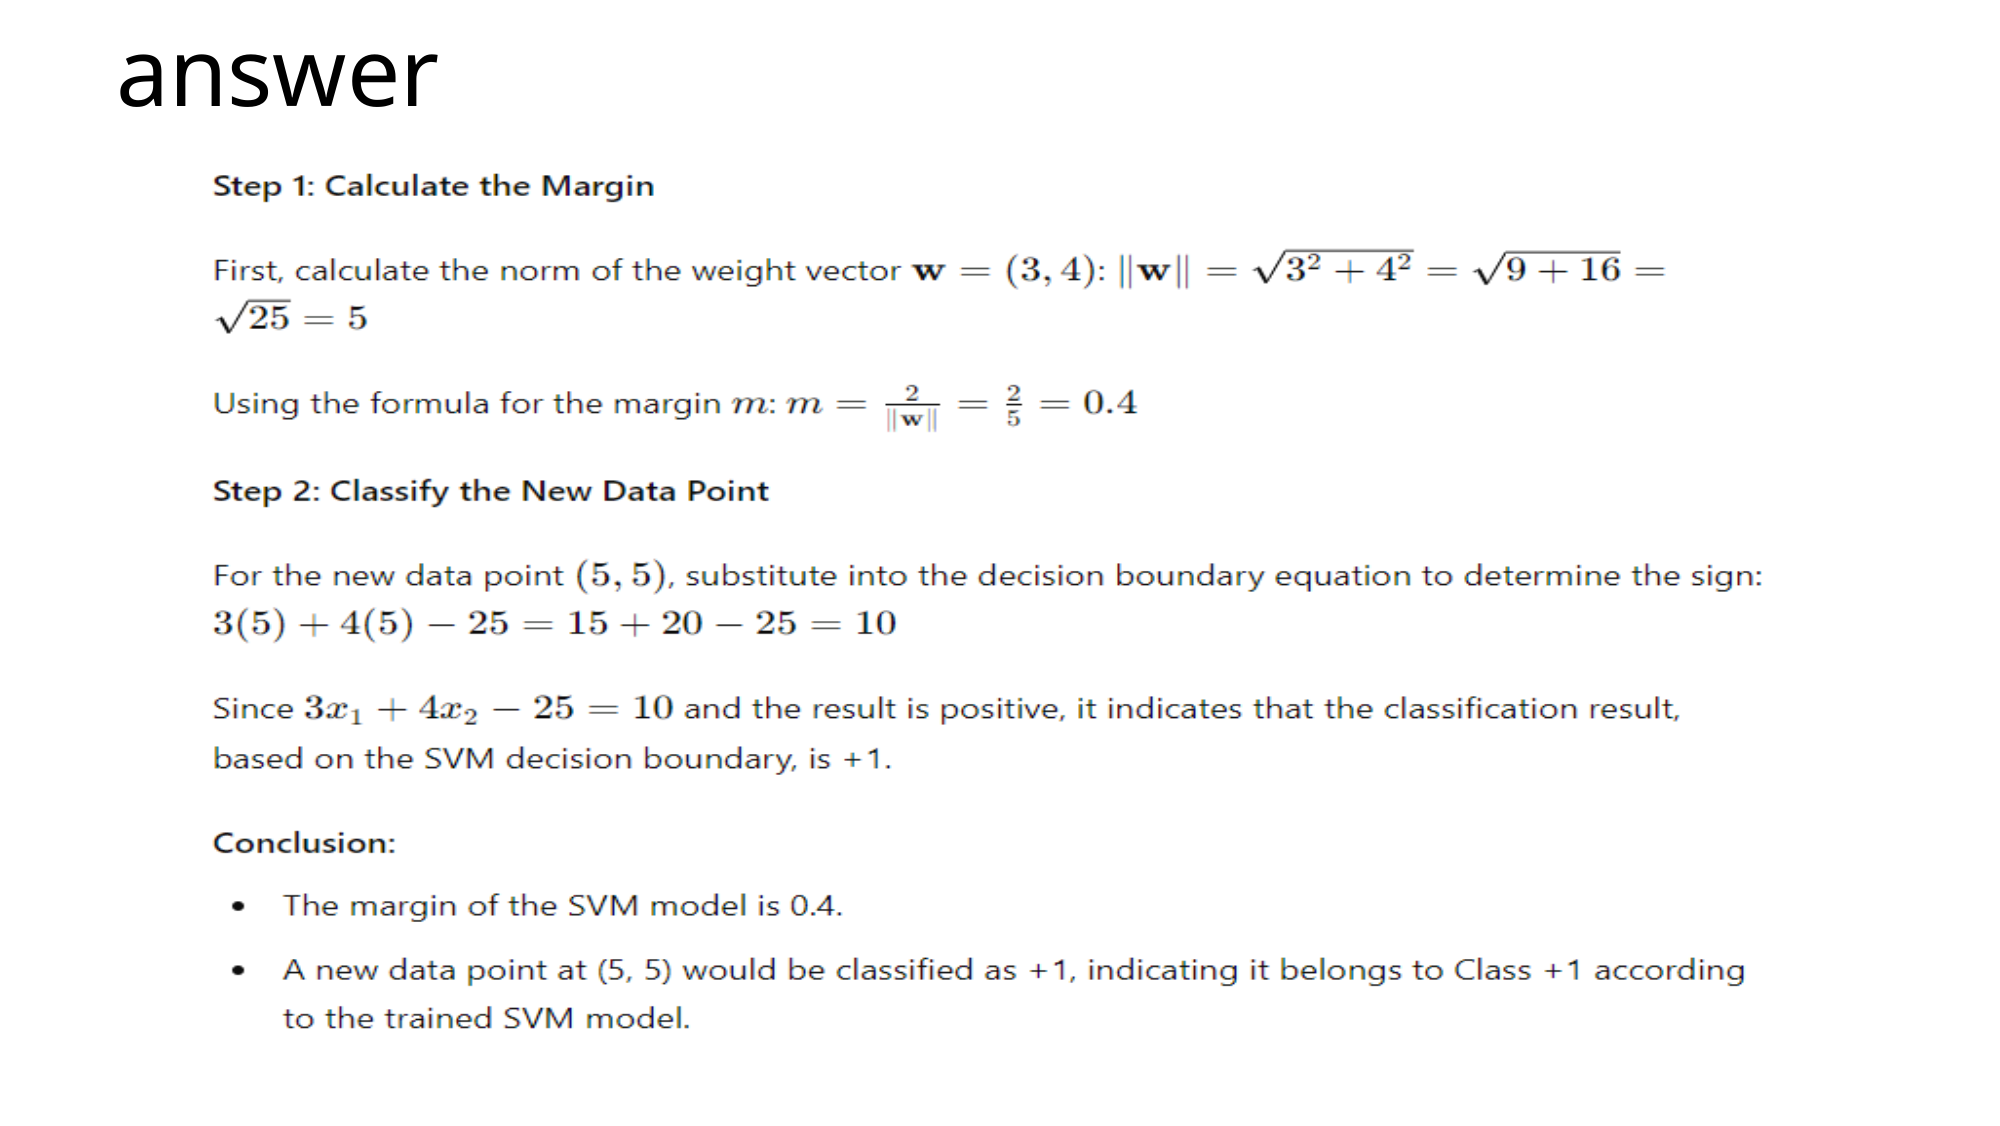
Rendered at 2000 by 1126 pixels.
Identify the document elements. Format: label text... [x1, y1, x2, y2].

title answer [99, 3, 1900, 134]
picture [184, 160, 1816, 1055]
